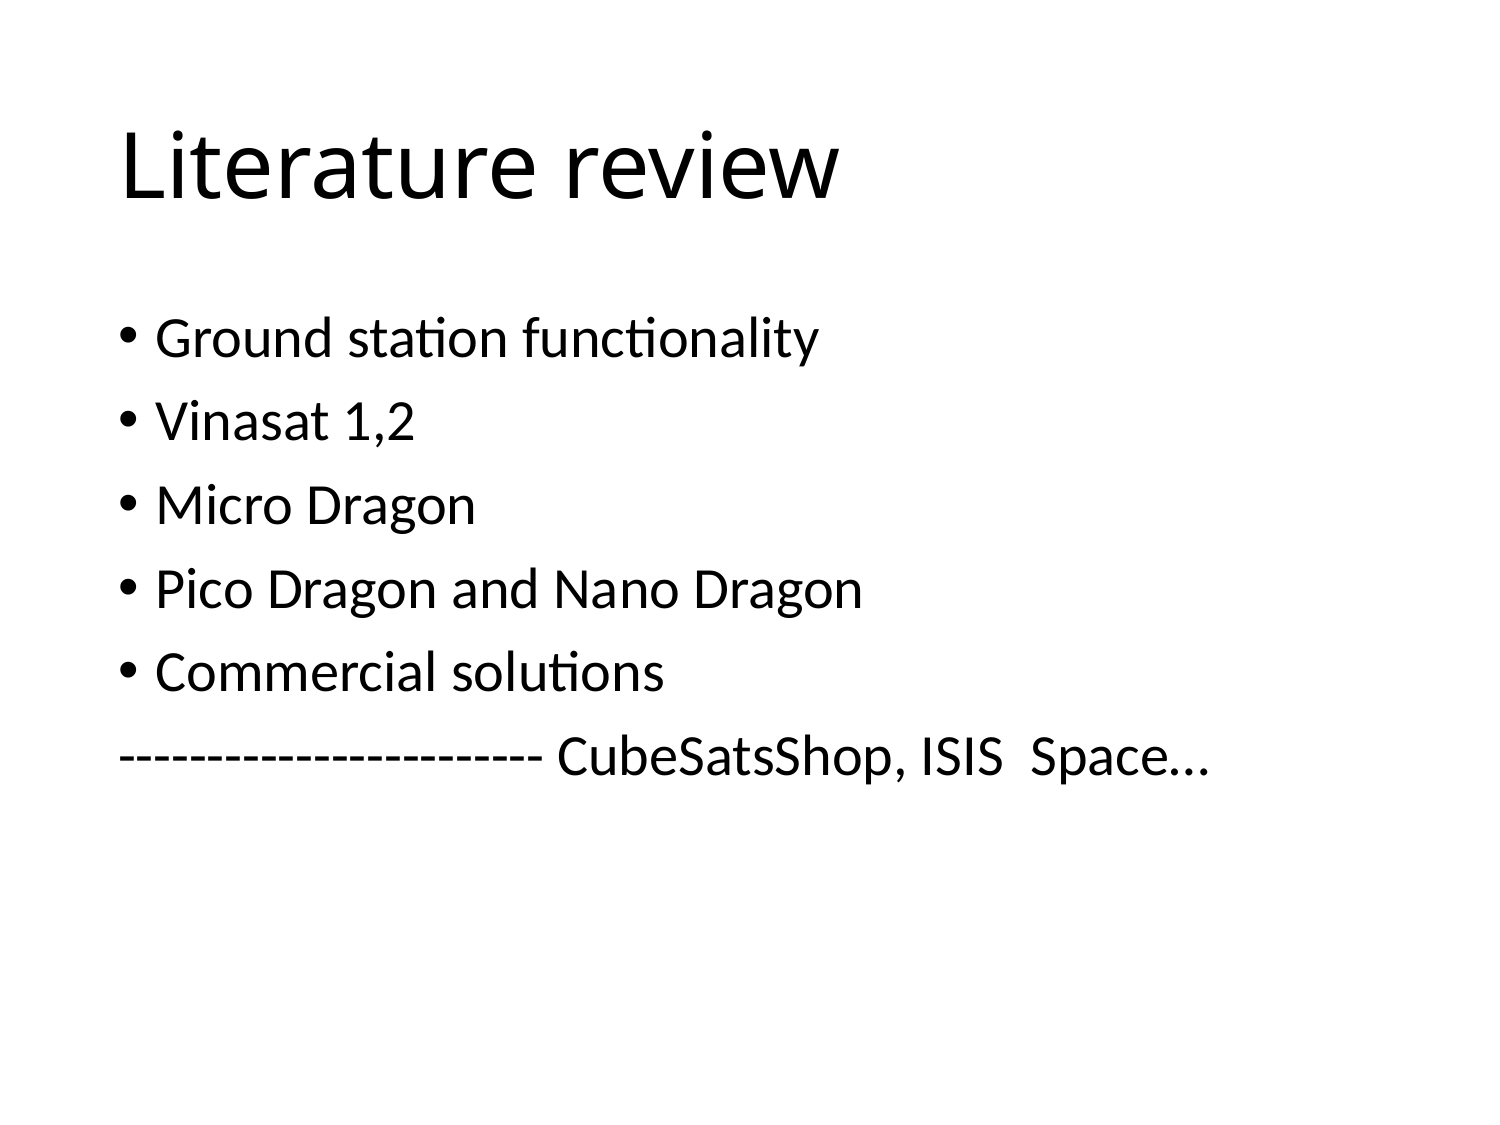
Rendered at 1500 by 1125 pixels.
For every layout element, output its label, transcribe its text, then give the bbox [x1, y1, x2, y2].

title Literature review [103, 59, 1397, 278]
list Ground station functionality Vinasat 1,2 Micro Dragon Pico Dragon and Nano Dragon Commercial solutions ------------------------ CubeSatsShop, ISIS Space… [103, 299, 1397, 1014]
